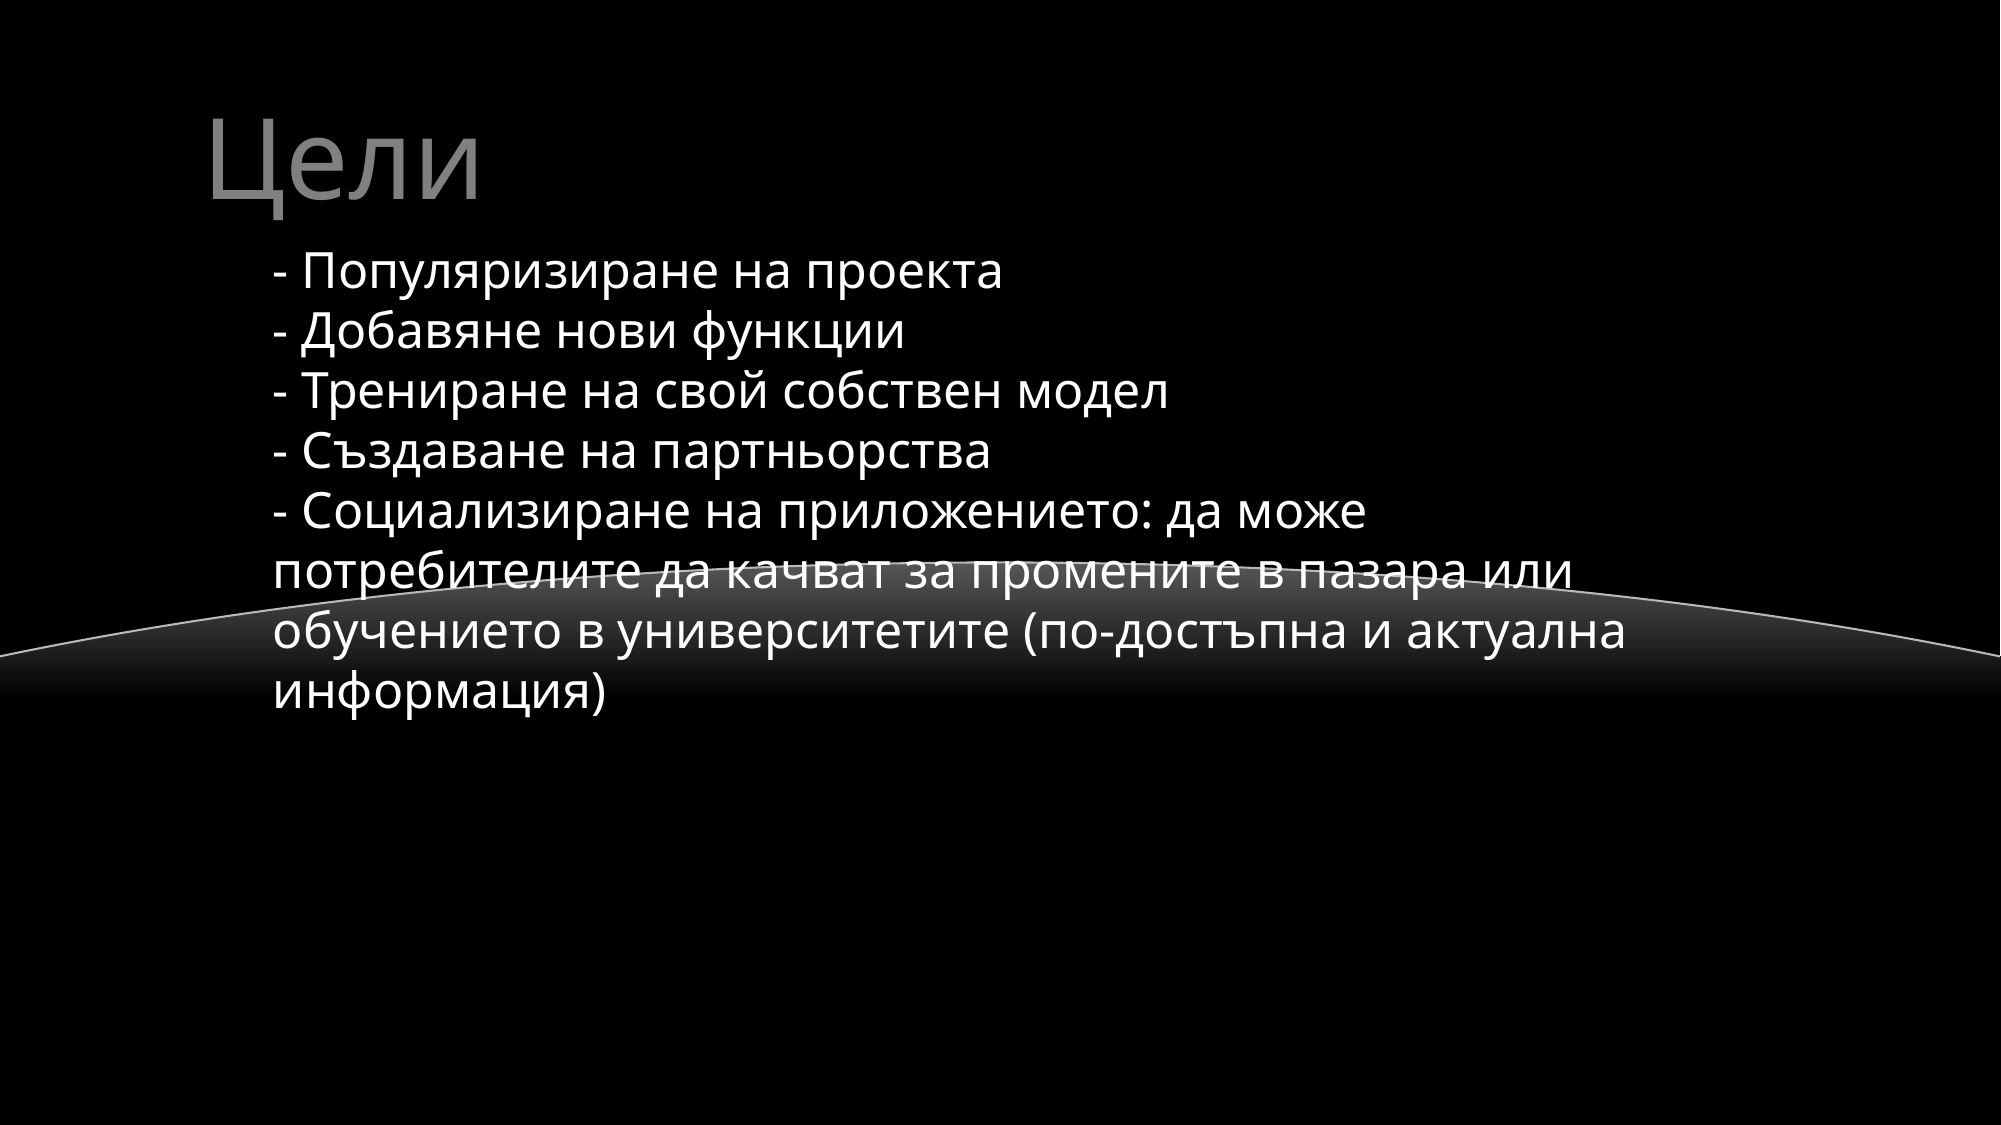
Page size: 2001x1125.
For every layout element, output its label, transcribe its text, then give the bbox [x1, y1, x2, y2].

text_box - Популяризиране на проекта - Добавяне нови функции - Трениране на свой собствен модел - Създаване на партньорства - Социализиране на приложението: да може потребителите да качват за промените в пазара или обучението в университетите (по-достъпна и актуална информация) [258, 231, 1742, 726]
text_box Цели [133, 79, 555, 230]
text_box [0, 610, 2000, 1125]
